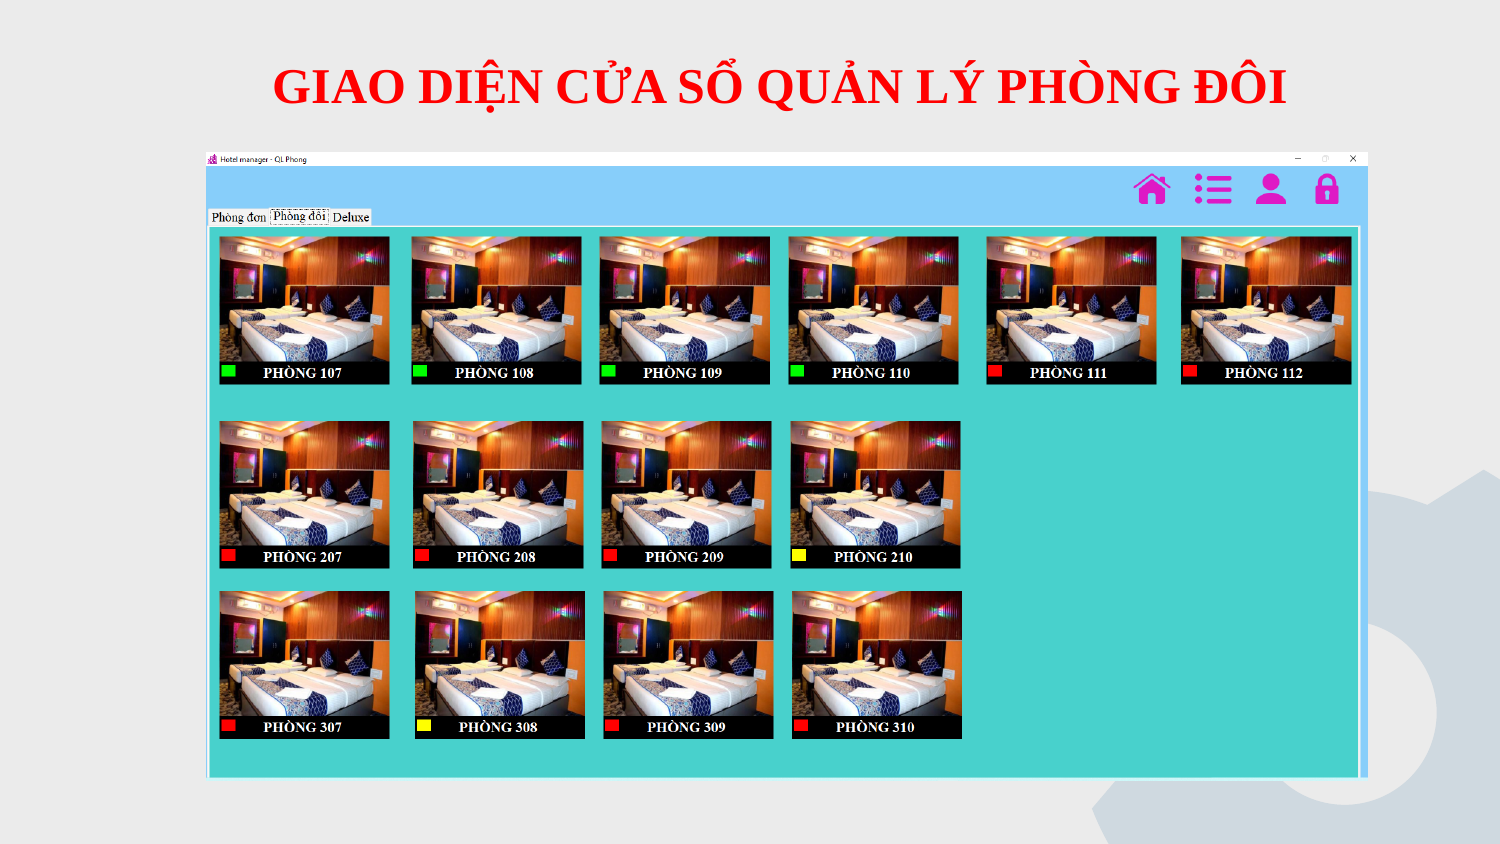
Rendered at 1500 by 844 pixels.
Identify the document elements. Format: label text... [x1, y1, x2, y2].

picture [205, 152, 1368, 781]
text_box GIAO DIỆN CỬA SỔ QUẢN LÝ PHÒNG ĐÔI [258, 45, 1466, 121]
